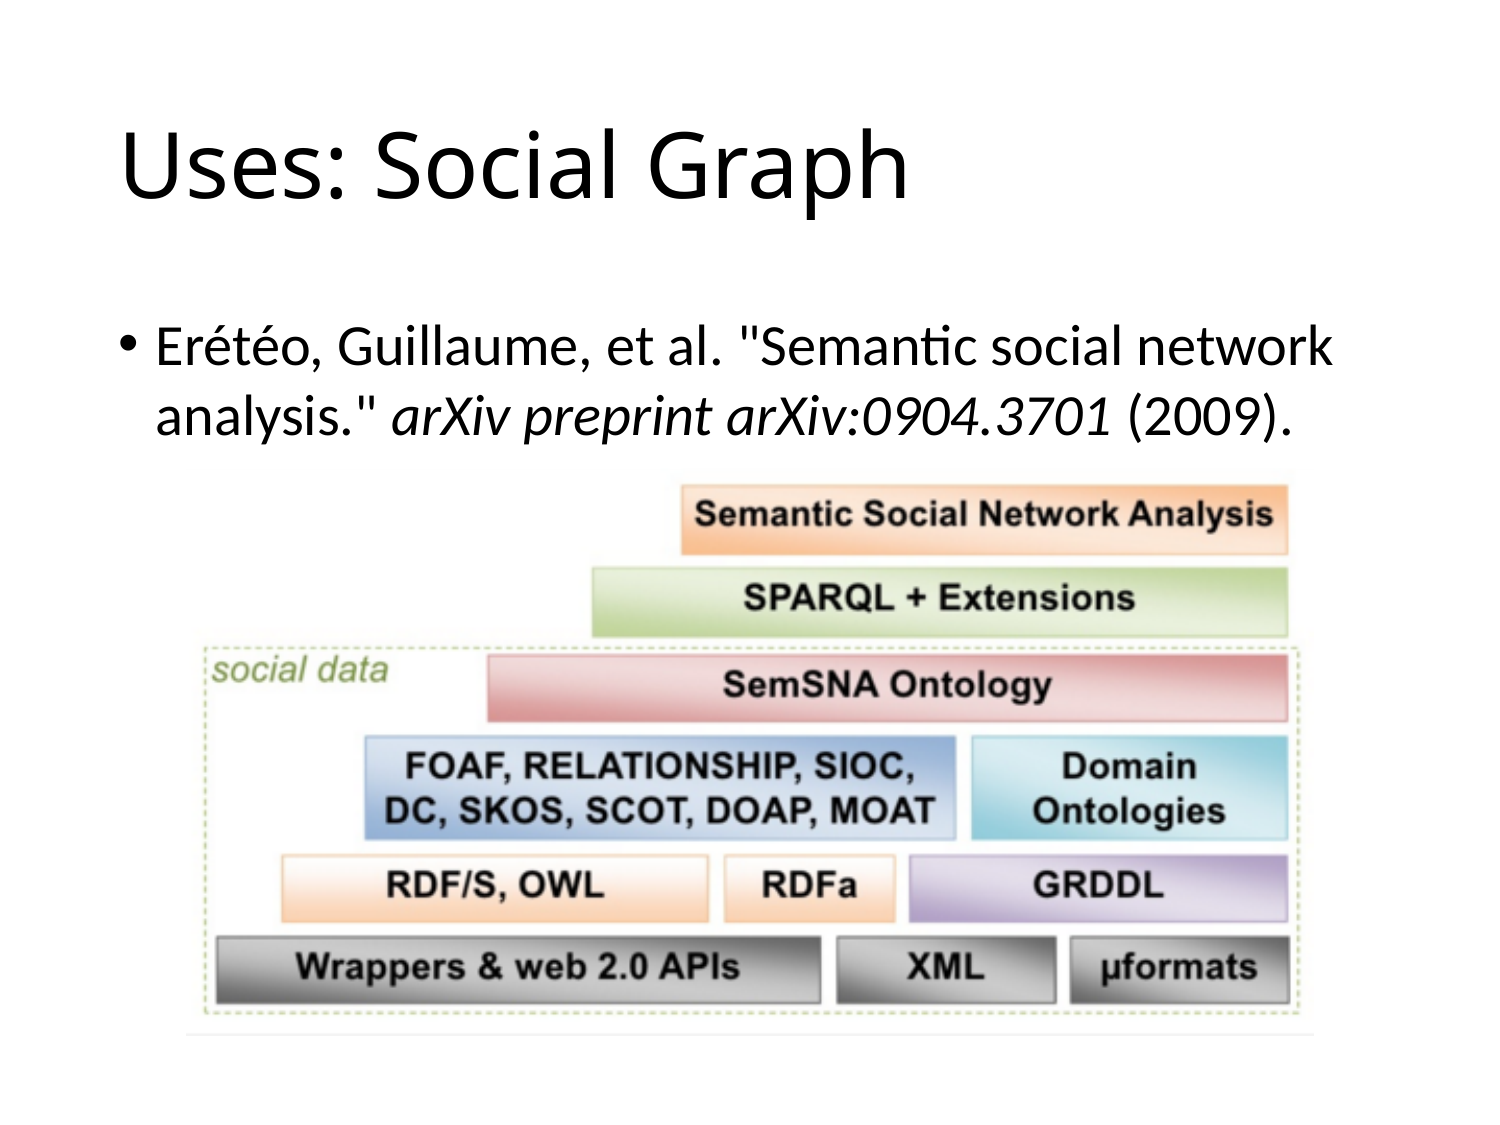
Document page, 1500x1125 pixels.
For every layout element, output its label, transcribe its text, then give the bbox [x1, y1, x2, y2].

list Erétéo, Guillaume, et al. "Semantic social network analysis." arXiv preprint arXiv:0904.3701 (2009). [103, 299, 1397, 1014]
picture [186, 468, 1314, 1036]
title Uses: Social Graph [103, 59, 1397, 278]
